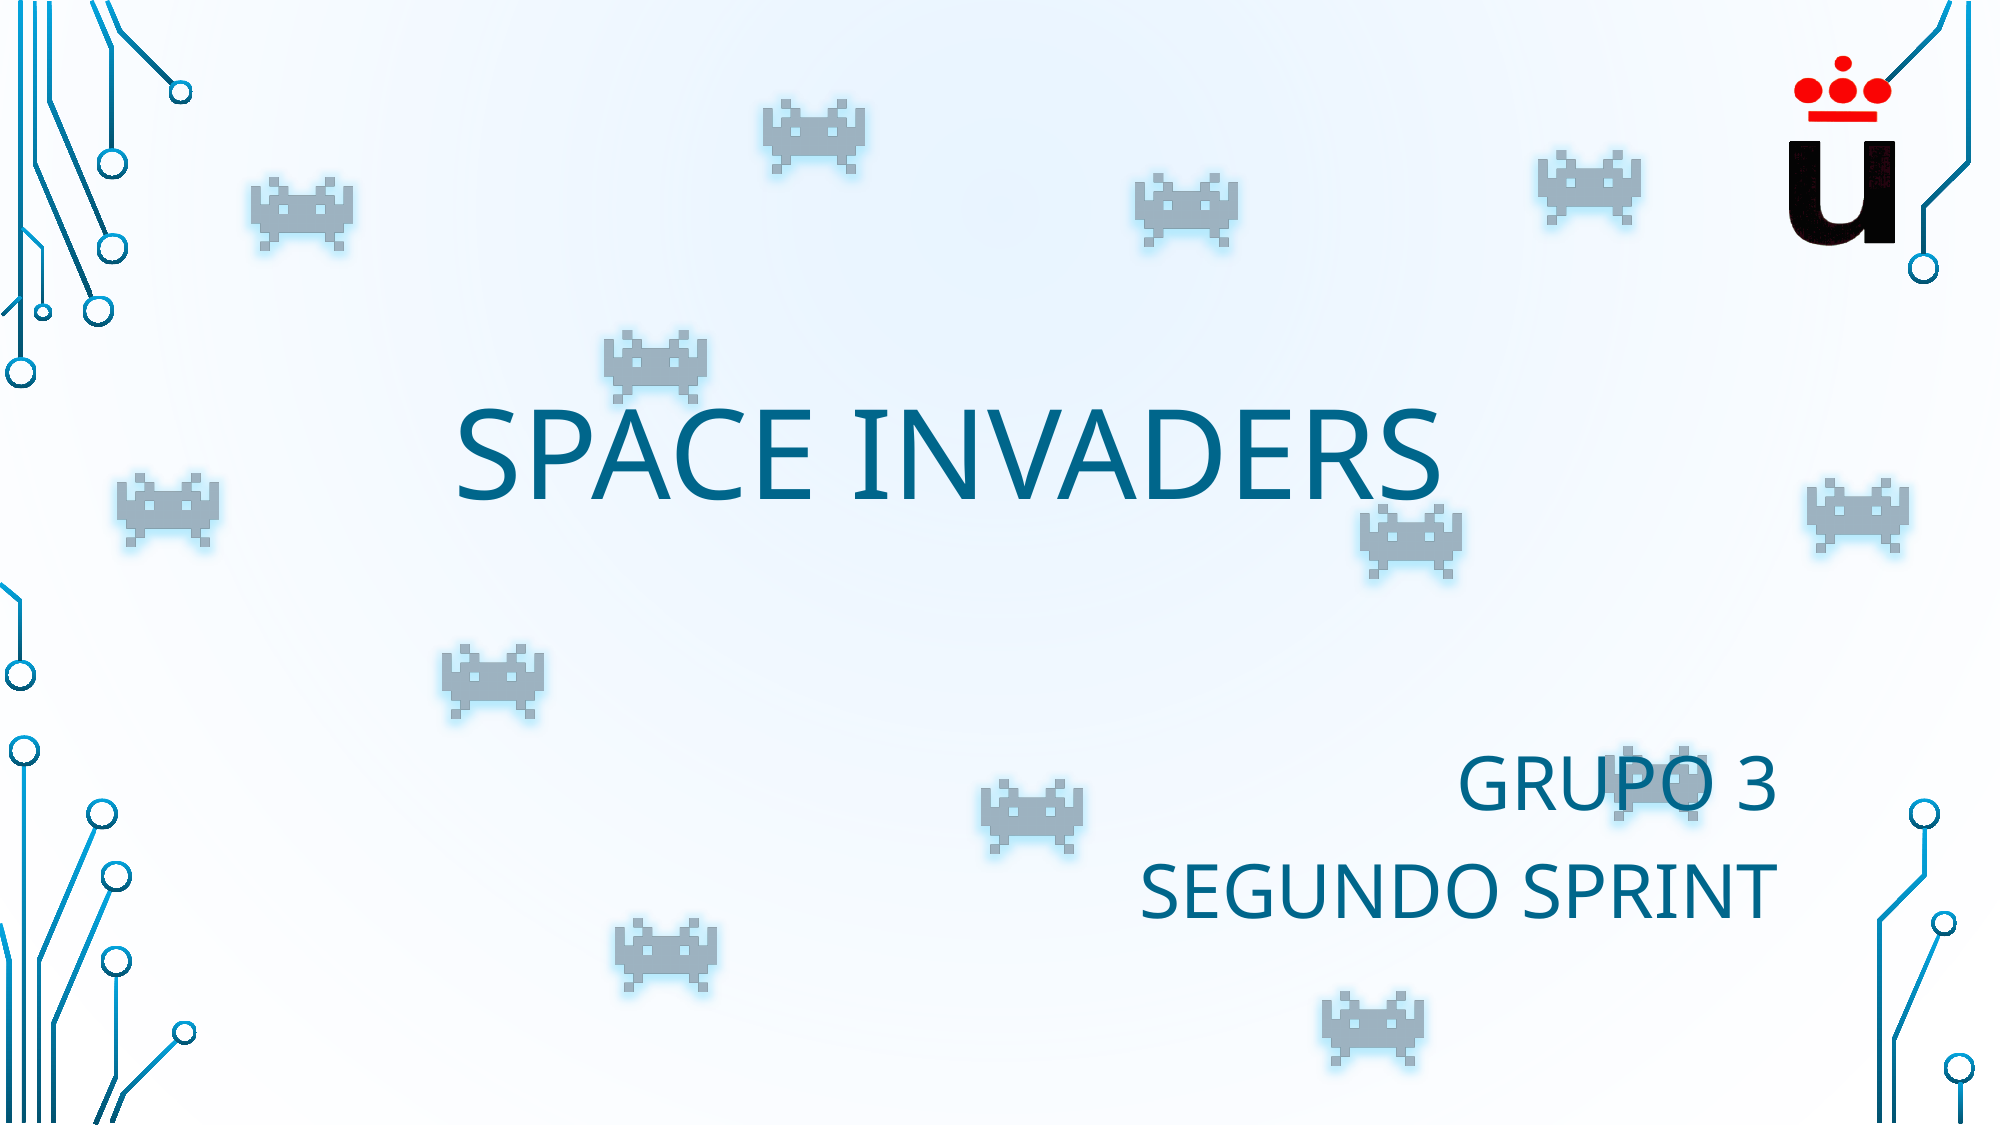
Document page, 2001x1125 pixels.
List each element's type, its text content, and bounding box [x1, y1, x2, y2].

picture [980, 779, 1083, 855]
picture [1806, 478, 1909, 553]
picture [1605, 746, 1708, 821]
picture [1360, 504, 1463, 579]
picture [1538, 150, 1641, 225]
text_box SPACE INVADERS [199, 99, 1700, 569]
picture [1780, 50, 1904, 251]
picture [116, 472, 219, 548]
picture [1135, 172, 1238, 248]
picture [441, 644, 544, 719]
picture [762, 99, 866, 174]
picture [604, 329, 707, 405]
picture [1322, 991, 1425, 1067]
picture [615, 917, 718, 993]
picture [250, 176, 354, 252]
text_box GRUPO 3 SEGUNDO SPRINT [293, 710, 1794, 982]
picture [1670, 762, 1704, 804]
